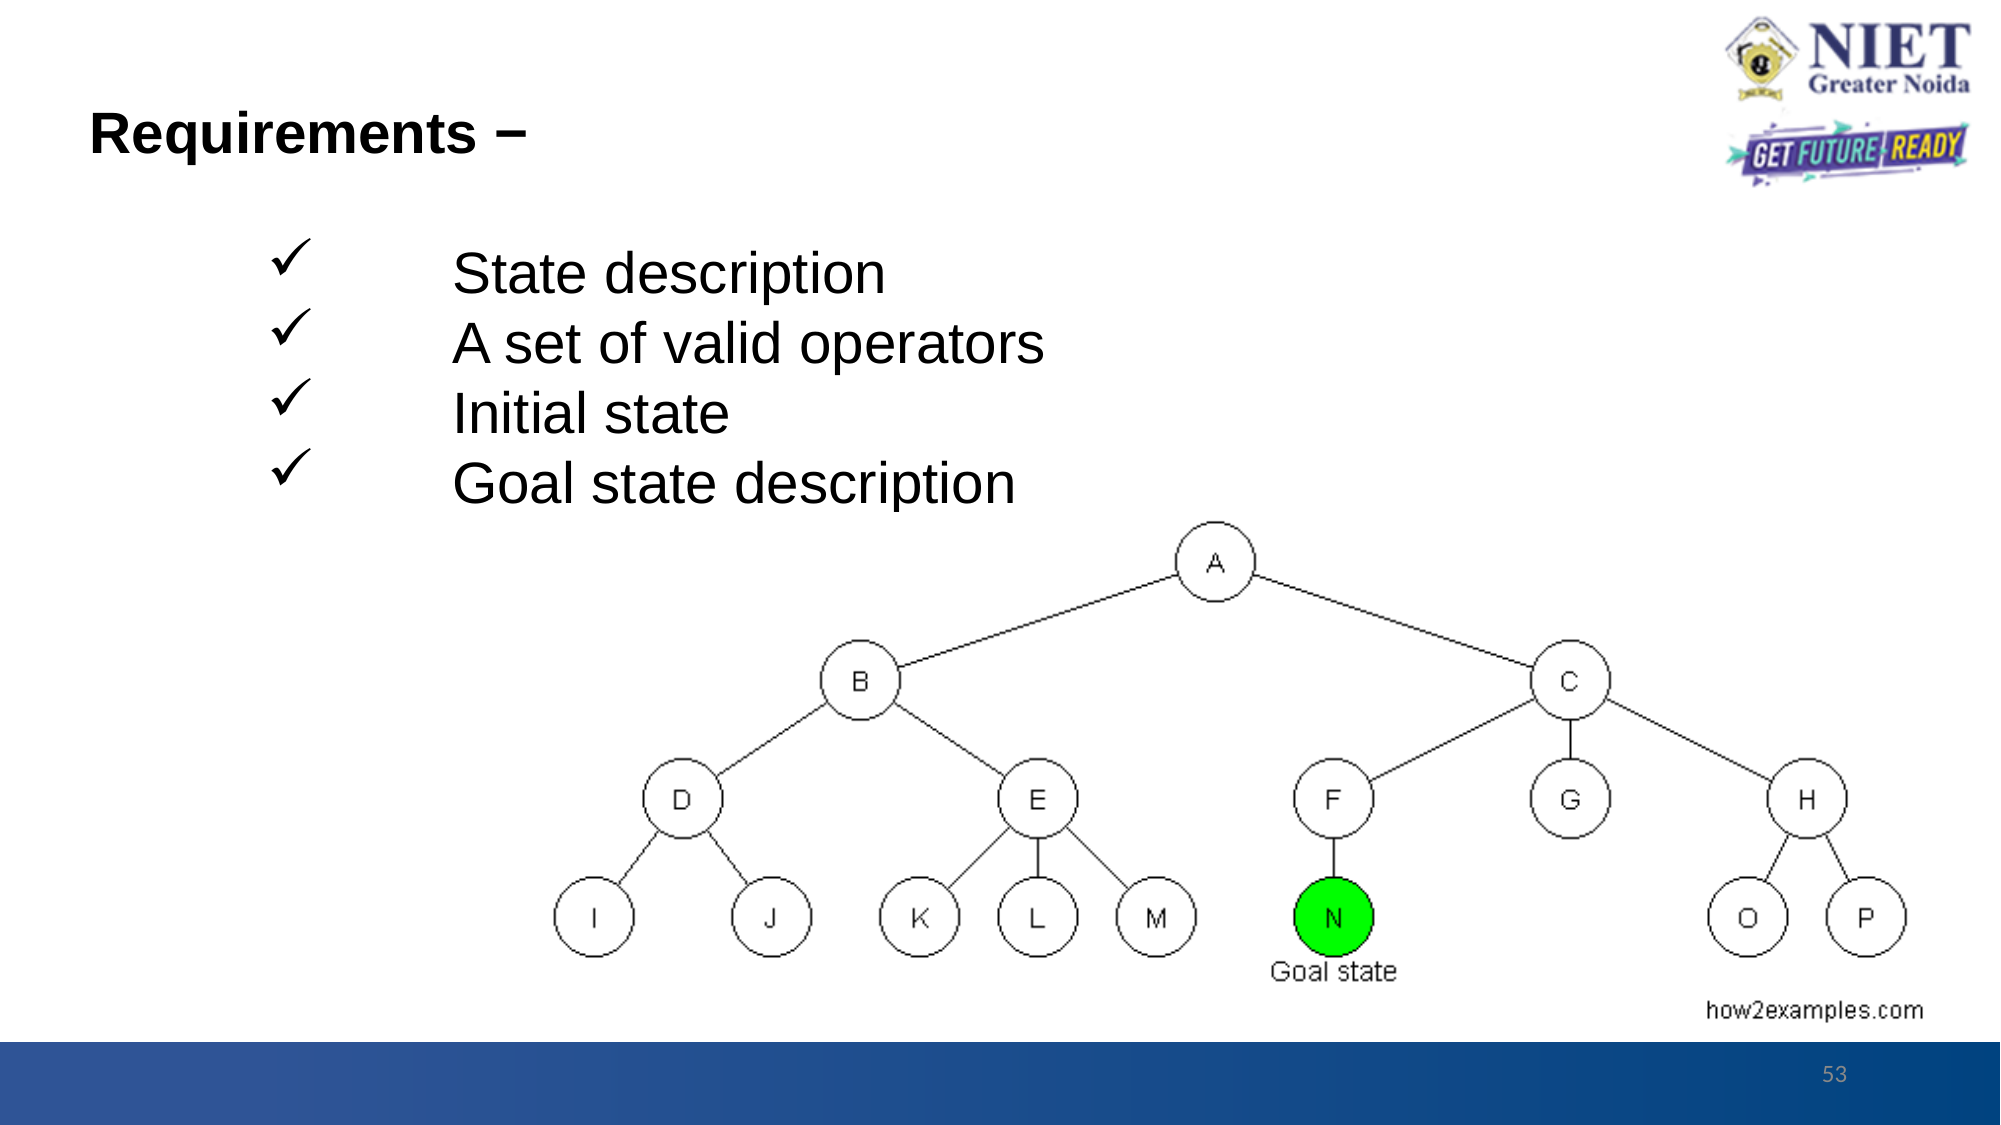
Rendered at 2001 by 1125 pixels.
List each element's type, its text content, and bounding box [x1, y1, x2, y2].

slide_number 53 [1412, 1042, 1863, 1103]
picture [1668, 0, 2000, 194]
picture [505, 512, 1926, 1026]
text_box Requirements − State description A set of valid operators Initial state Goal state description [75, 87, 1850, 592]
